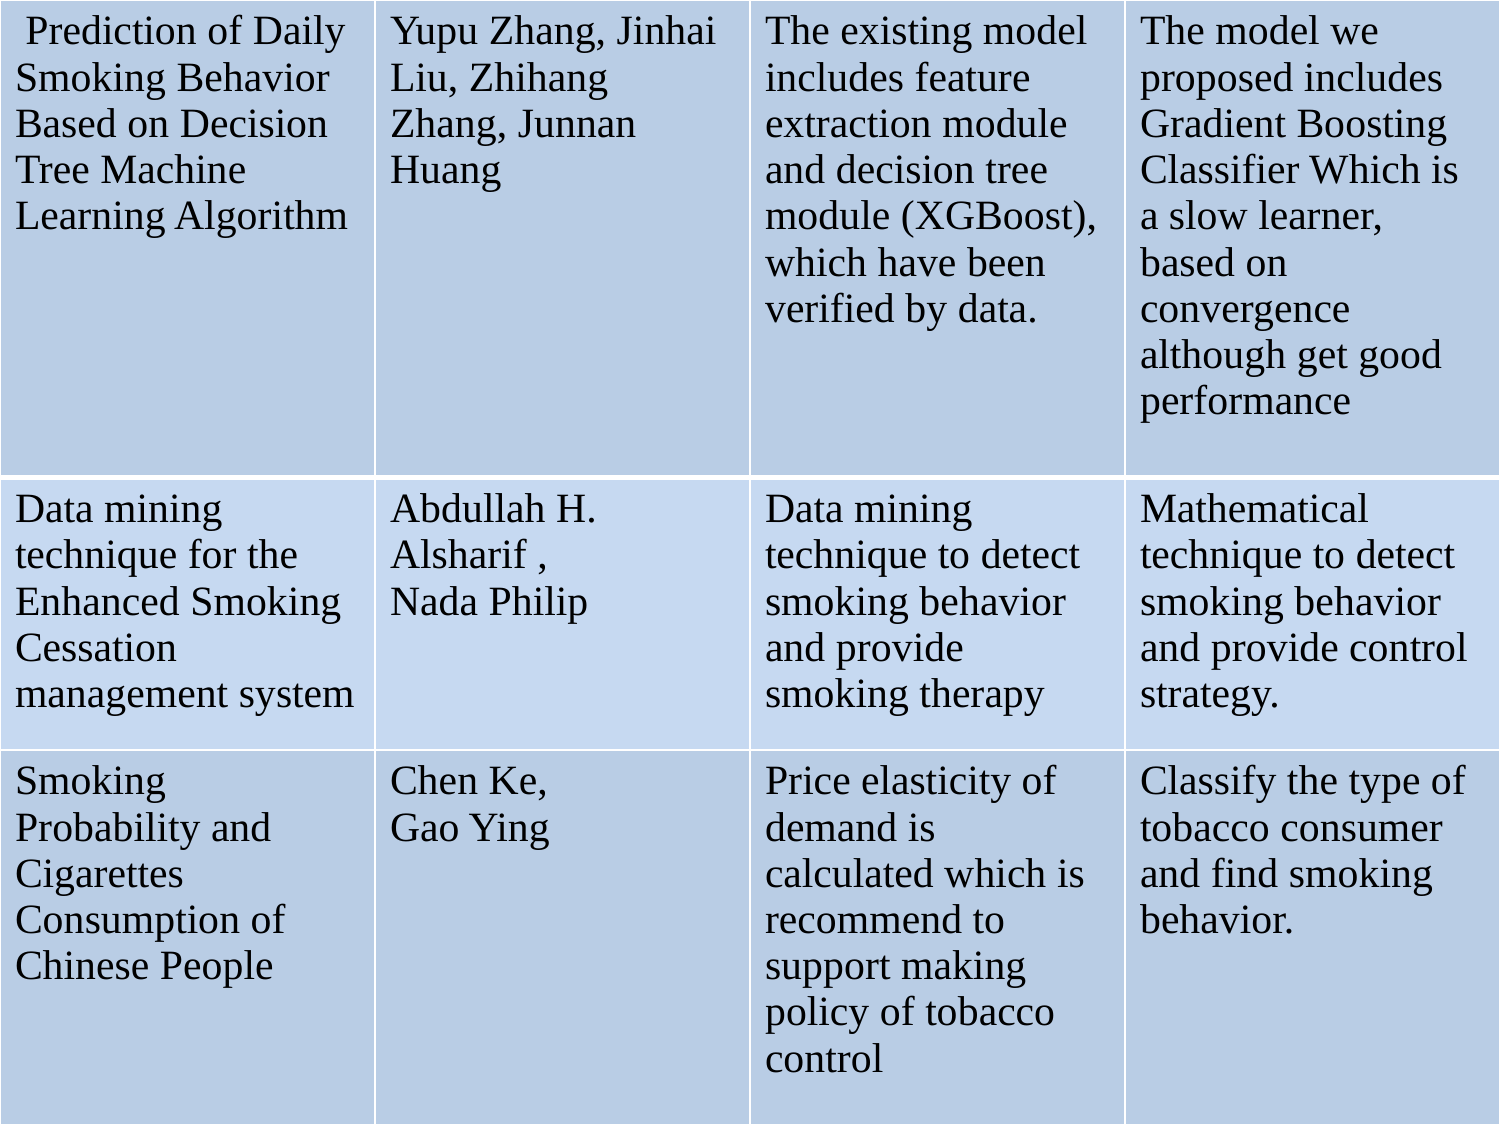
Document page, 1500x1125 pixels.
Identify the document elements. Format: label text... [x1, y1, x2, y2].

table_cell Data mining technique for the Enhanced Smoking Cessation management system [1, 480, 374, 749]
table_cell Abdullah H. Alsharif , Nada Philip [376, 480, 749, 749]
table_cell Smoking Probability and Cigarettes Consumption of Chinese People [1, 751, 374, 1124]
table_cell Chen Ke, Gao Ying [376, 751, 749, 1124]
table_cell Price elasticity of demand is calculated which is recommend to support making policy of tobacco control [751, 751, 1124, 1124]
table_header Yupu Zhang, Jinhai Liu, Zhihang Zhang, Junnan Huang [376, 1, 749, 475]
table_header Prediction of Daily Smoking Behavior Based on Decision Tree Machine Learning Algorithm [1, 1, 374, 475]
table_cell Classify the type of tobacco consumer and find smoking behavior. [1126, 751, 1499, 1124]
table_cell Data mining technique to detect smoking behavior and provide smoking therapy [751, 480, 1124, 749]
table_header The model we proposed includes Gradient Boosting Classifier Which is a slow learner, based on convergence although get good performance [1126, 1, 1499, 475]
table_header The existing model includes feature extraction module and decision tree module (XGBoost), which have been verified by data. [751, 1, 1124, 475]
table_cell Mathematical technique to detect smoking behavior and provide control strategy. [1126, 480, 1499, 749]
